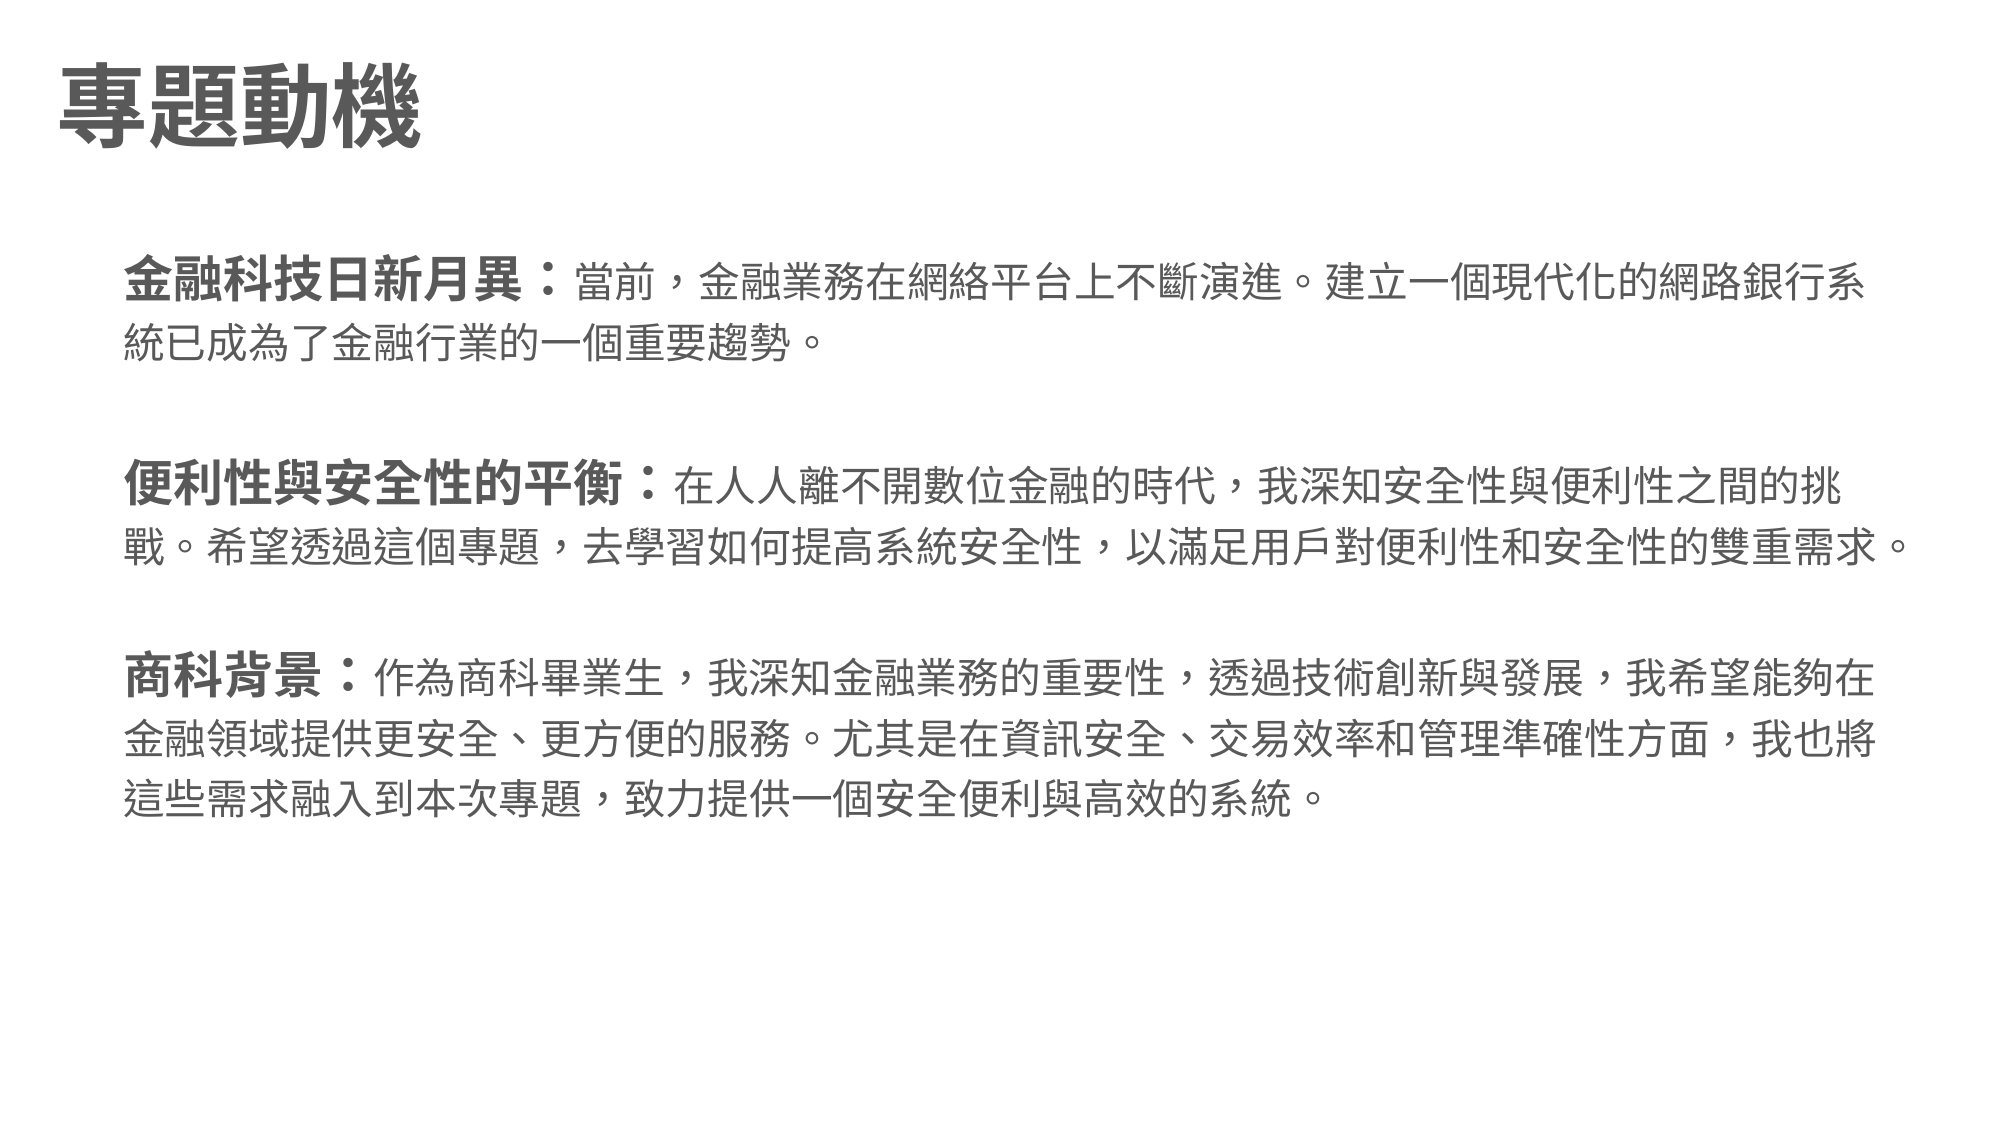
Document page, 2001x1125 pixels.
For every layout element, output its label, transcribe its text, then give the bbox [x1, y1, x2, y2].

text_box 專題動機 [41, 40, 963, 182]
text_box 金融科技日新月異：當前，金融業務在網絡平台上不斷演進。建立一個現代化的網路銀行系統已成為了金融行業的一個重要趨勢。 便利性與安全性的平衡：在人人離不開數位金融的時代，我深知安全性與便利性之間的挑戰。希望透過這個專題，去學習如何提高系統安全性，以滿足用戶對便利性和安全性的雙重需求。 商科背景：作為商科畢業生，我深知金融業務的重要性，透過技術創新與發展，我希望能夠在金融領域提供更安全、更方便的服務。尤其是在資訊安全、交易效率和管理準確性方面，我也將這些需求融入到本次專題，致力提供一個安全便利與高效的系統。 [108, 227, 1892, 951]
